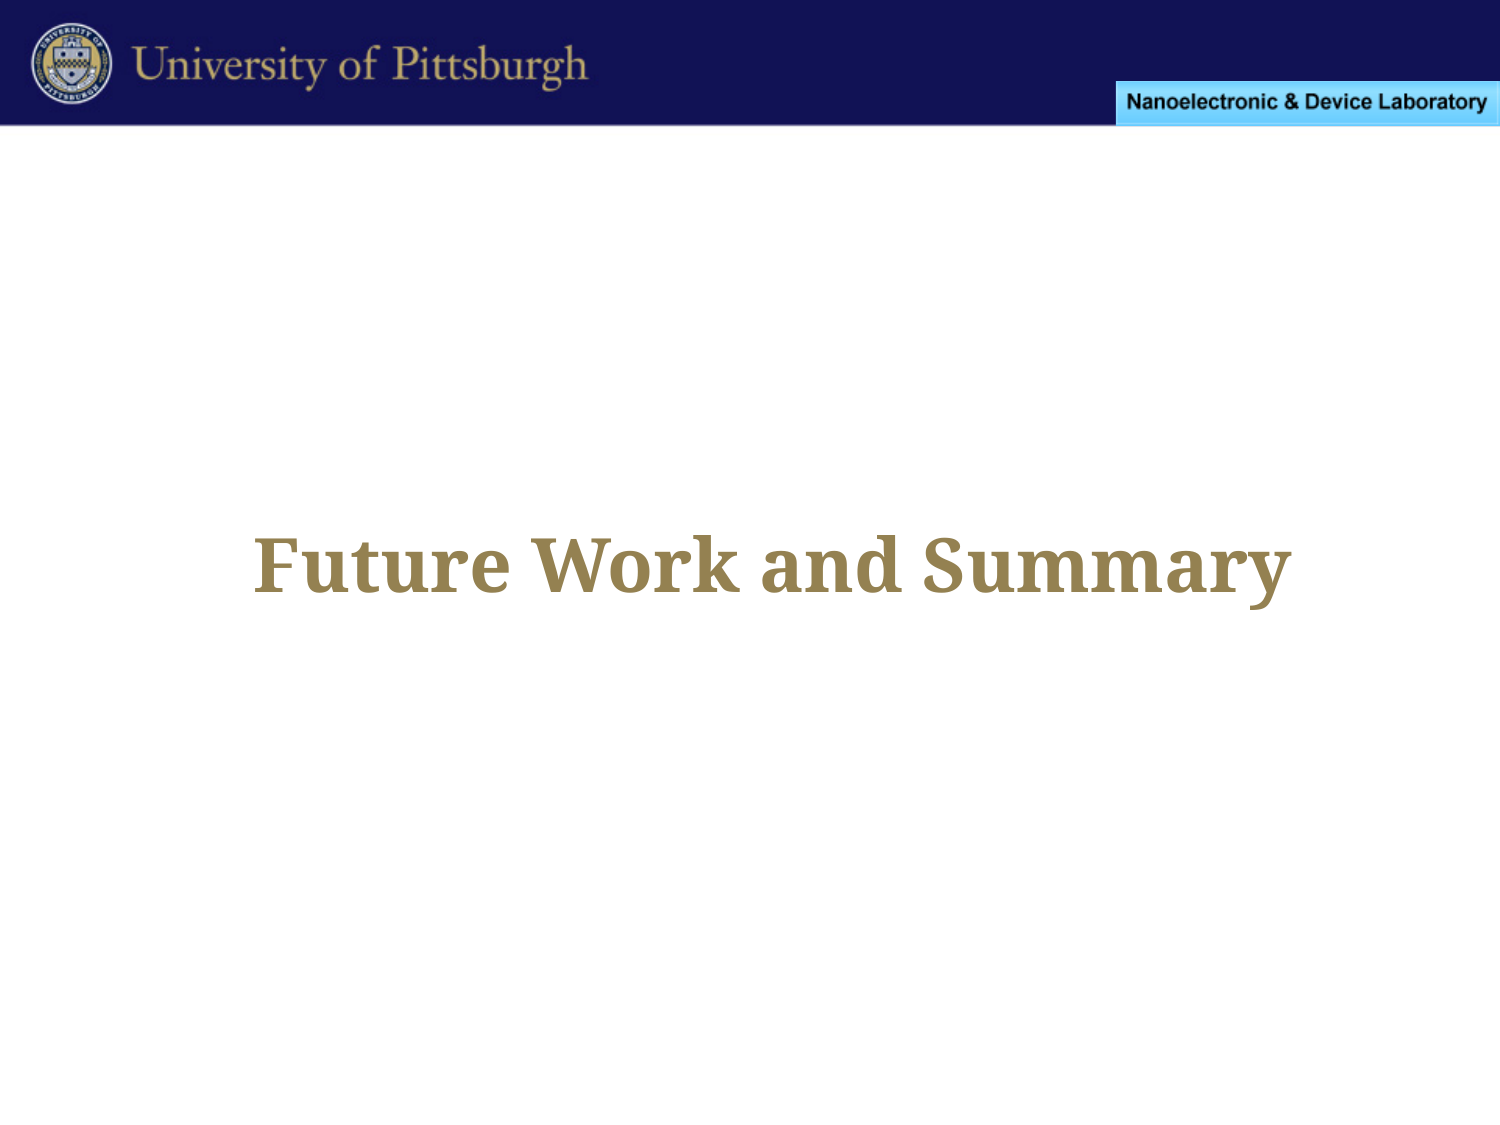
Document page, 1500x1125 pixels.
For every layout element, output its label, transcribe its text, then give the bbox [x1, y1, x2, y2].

title Future Work and Summary [150, 341, 1397, 784]
picture [0, 0, 1500, 1125]
